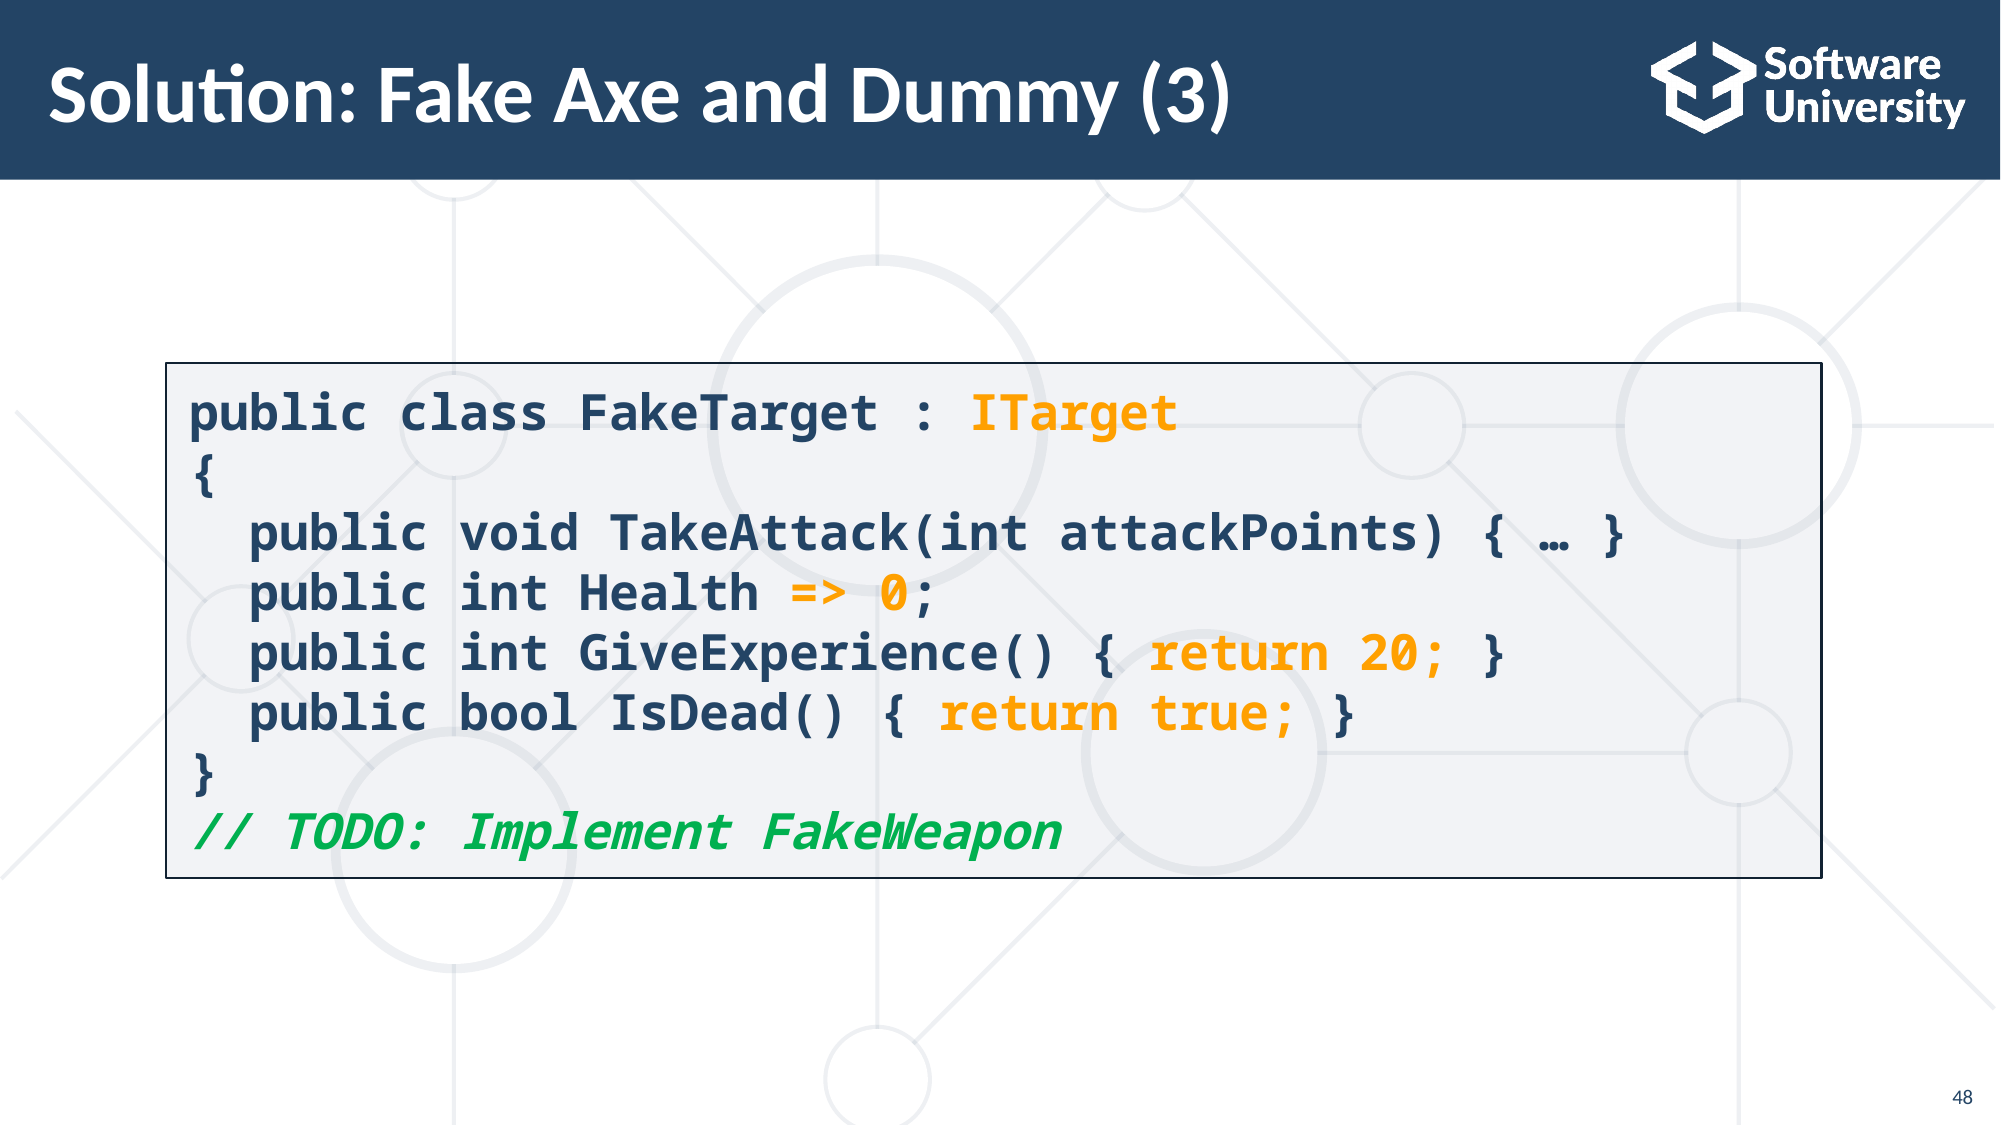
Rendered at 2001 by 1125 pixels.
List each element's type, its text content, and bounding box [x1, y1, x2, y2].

text_box public class FakeTarget : ITarget { public void TakeAttack(int attackPoints) { … } public int Health => 0; public int GiveExperience() { return 20; } public bool IsDead() { return true; } } // TODO: Implement FakeWeapon [165, 363, 1822, 878]
picture [1651, 41, 1966, 134]
slide_number 48 [1927, 1067, 1989, 1117]
title Solution: Fake Axe and Dummy (3) [31, 16, 1625, 162]
